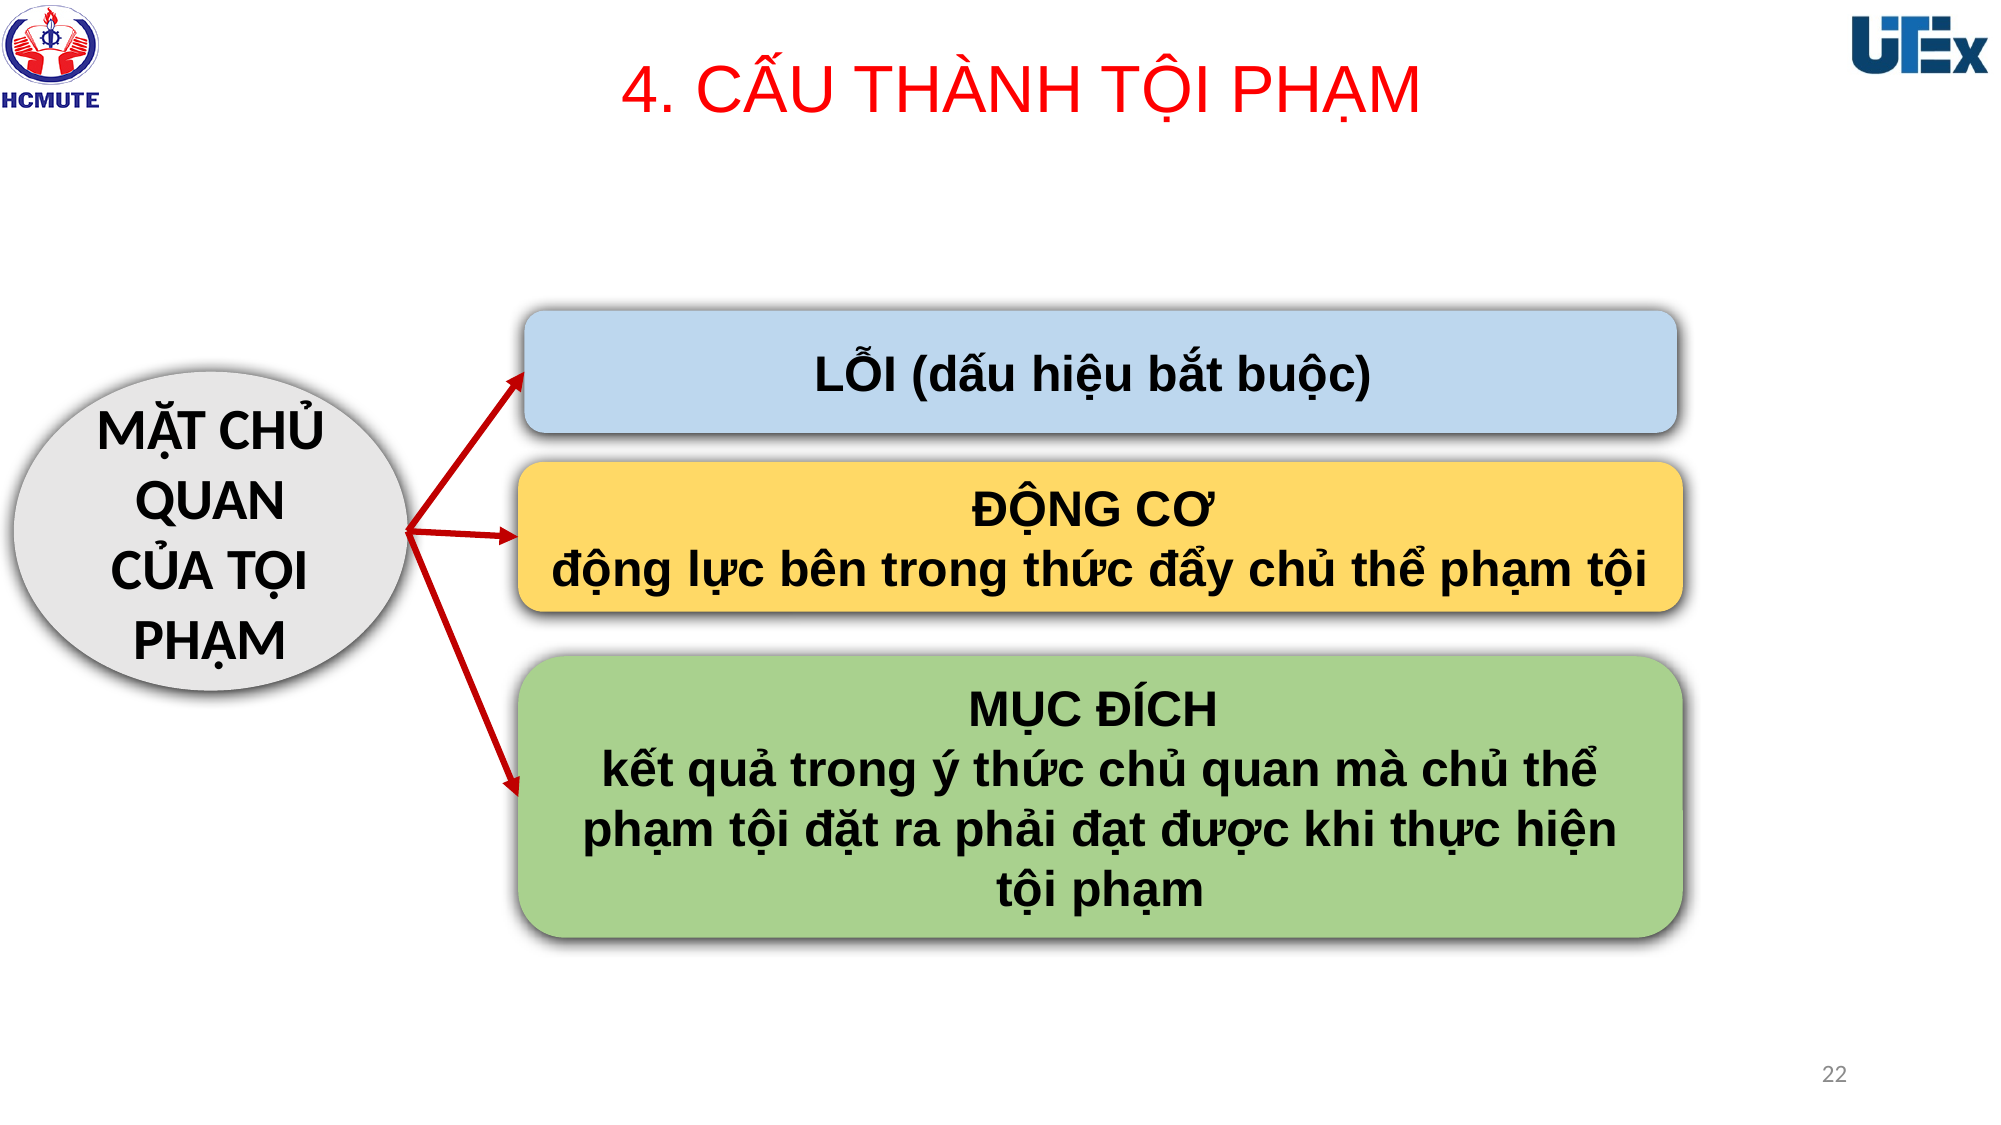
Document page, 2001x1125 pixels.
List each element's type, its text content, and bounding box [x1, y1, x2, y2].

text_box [407, 371, 525, 532]
text_box MỤC ĐÍCH kết quả trong ý thức chủ quan mà chủ thể phạm tội đặt ra phải đạt được khi thực hiện tội phạm [518, 656, 1683, 938]
text_box MẶT CHỦ QUAN CỦA TỘI PHẠM [13, 371, 407, 691]
slide_number 22 [1412, 1042, 1863, 1103]
picture [1847, 14, 2000, 82]
picture [0, 0, 101, 109]
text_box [407, 531, 519, 797]
text_box LỖI (dấu hiệu bắt buộc) [524, 310, 1677, 433]
text_box 4. CẤU THÀNH TỘI PHẠM [288, 38, 1708, 134]
text_box ĐỘNG CƠ động lực bên trong thức đẩy chủ thể phạm tội [519, 461, 1683, 612]
